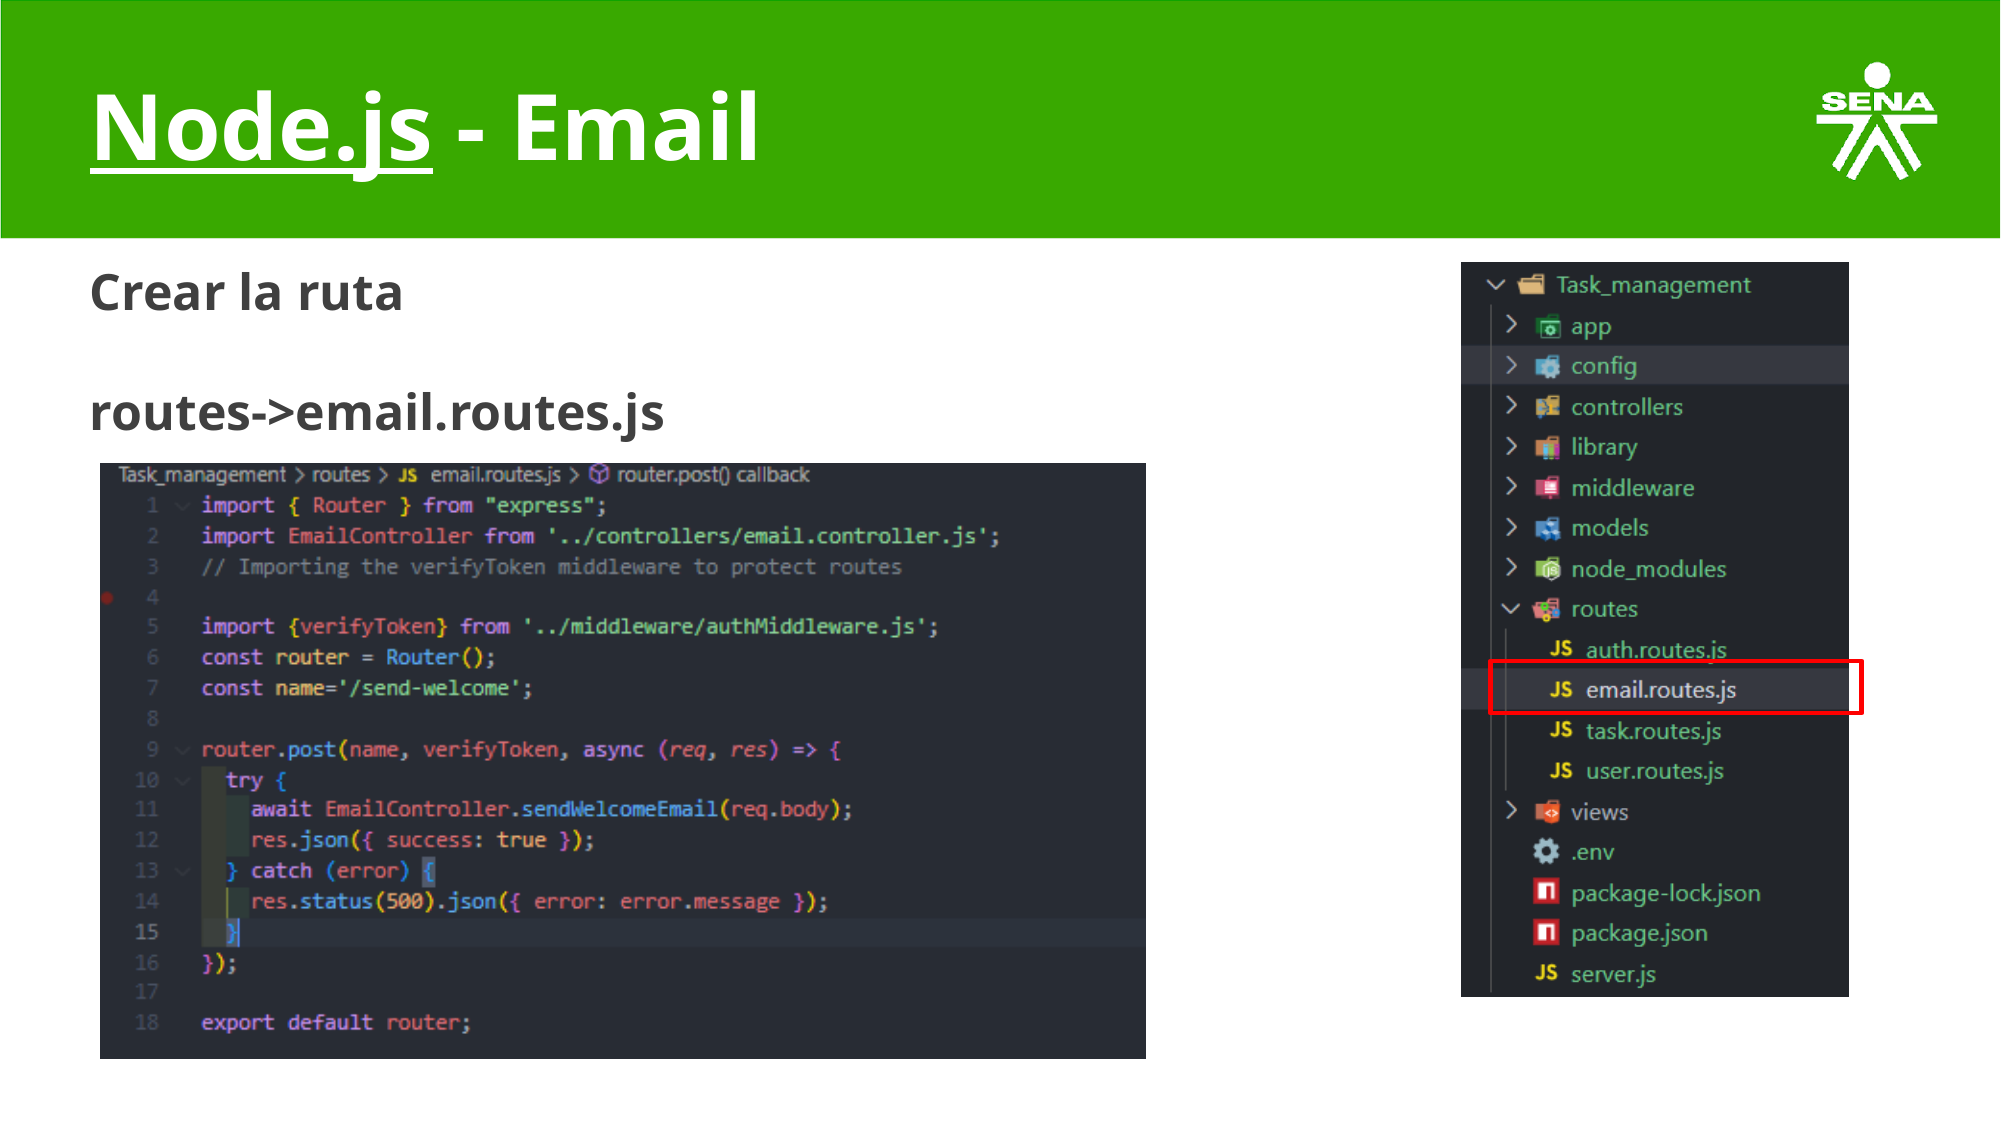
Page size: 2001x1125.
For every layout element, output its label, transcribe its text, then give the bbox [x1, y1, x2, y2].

picture [0, 0, 2001, 1125]
text_box [1853, 661, 1862, 714]
text_box Crear la ruta routes->email.routes.js [74, 252, 1753, 464]
title Node.js - Email [74, 18, 1800, 236]
